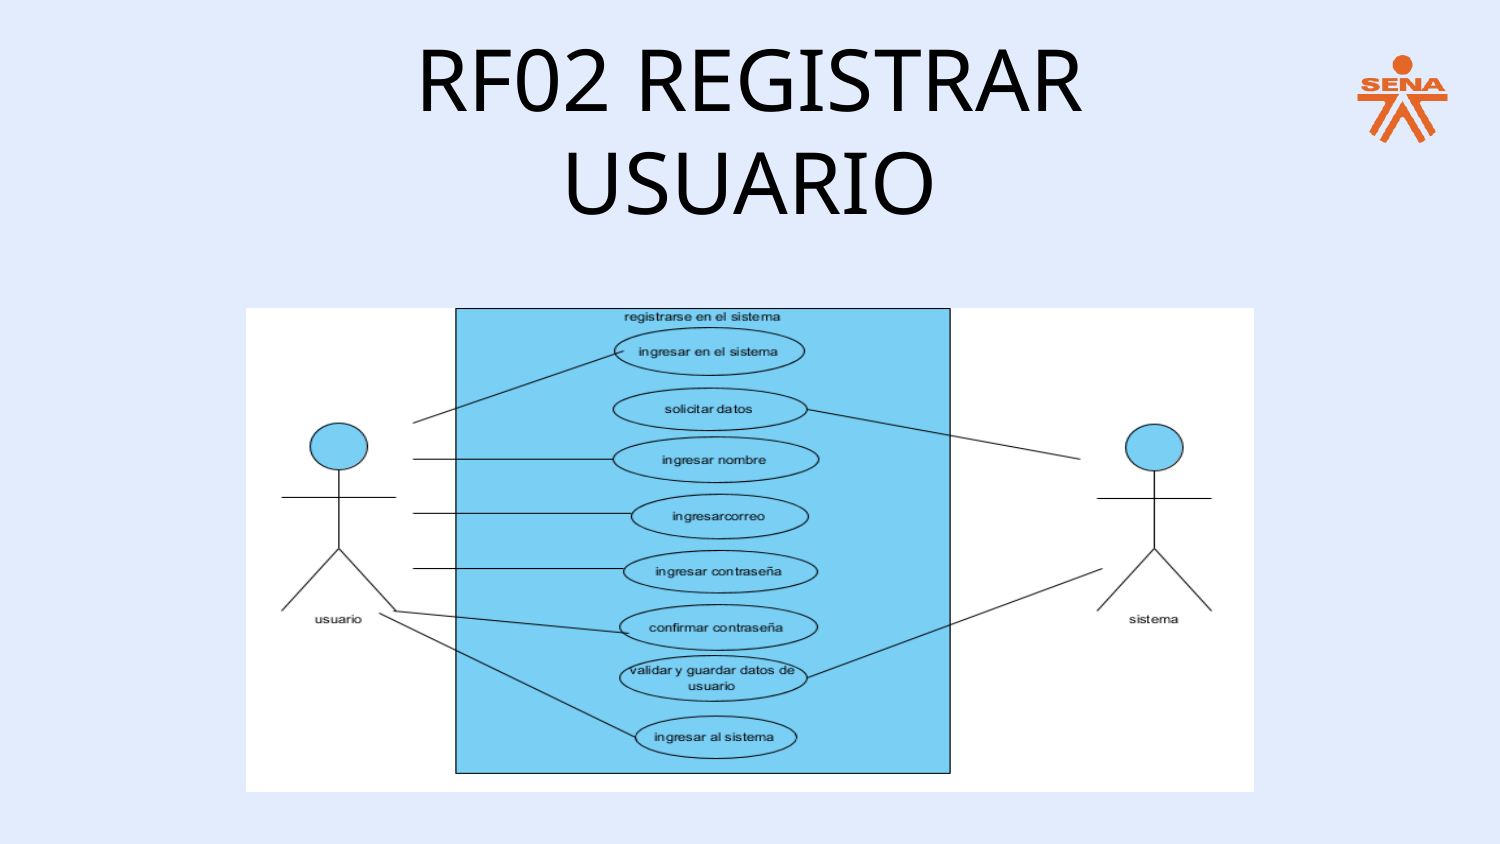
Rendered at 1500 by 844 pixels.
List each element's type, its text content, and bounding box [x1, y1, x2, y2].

text_box RF02 REGISTRAR USUARIO [218, 19, 1282, 237]
picture [0, 0, 1500, 844]
